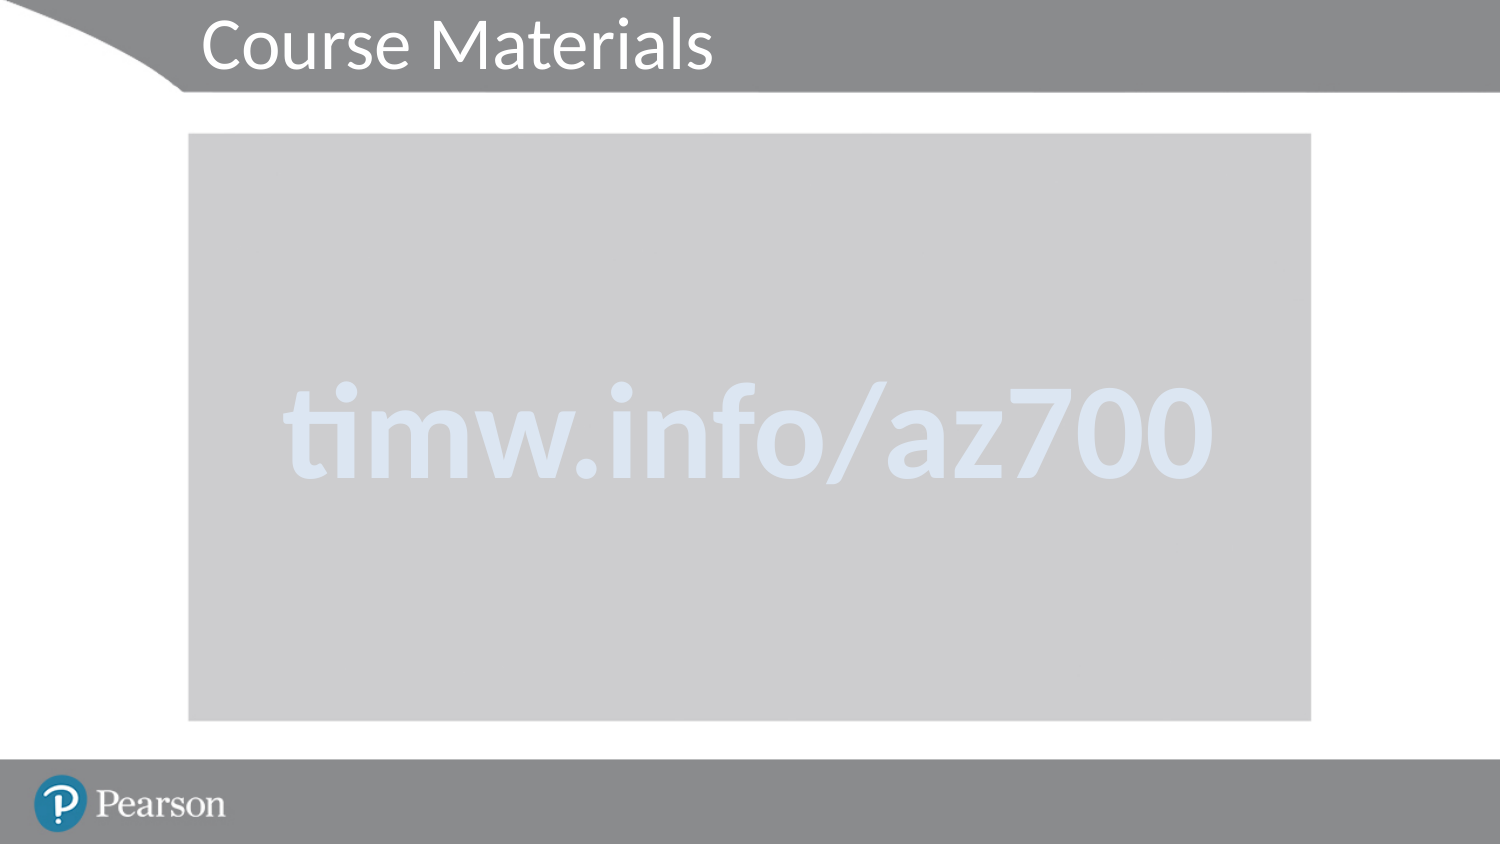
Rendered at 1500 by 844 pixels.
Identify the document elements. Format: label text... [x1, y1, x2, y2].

title Course Materials [186, 0, 1425, 79]
picture [0, 0, 1500, 844]
text_box timw.info/az700 [203, 333, 1295, 514]
